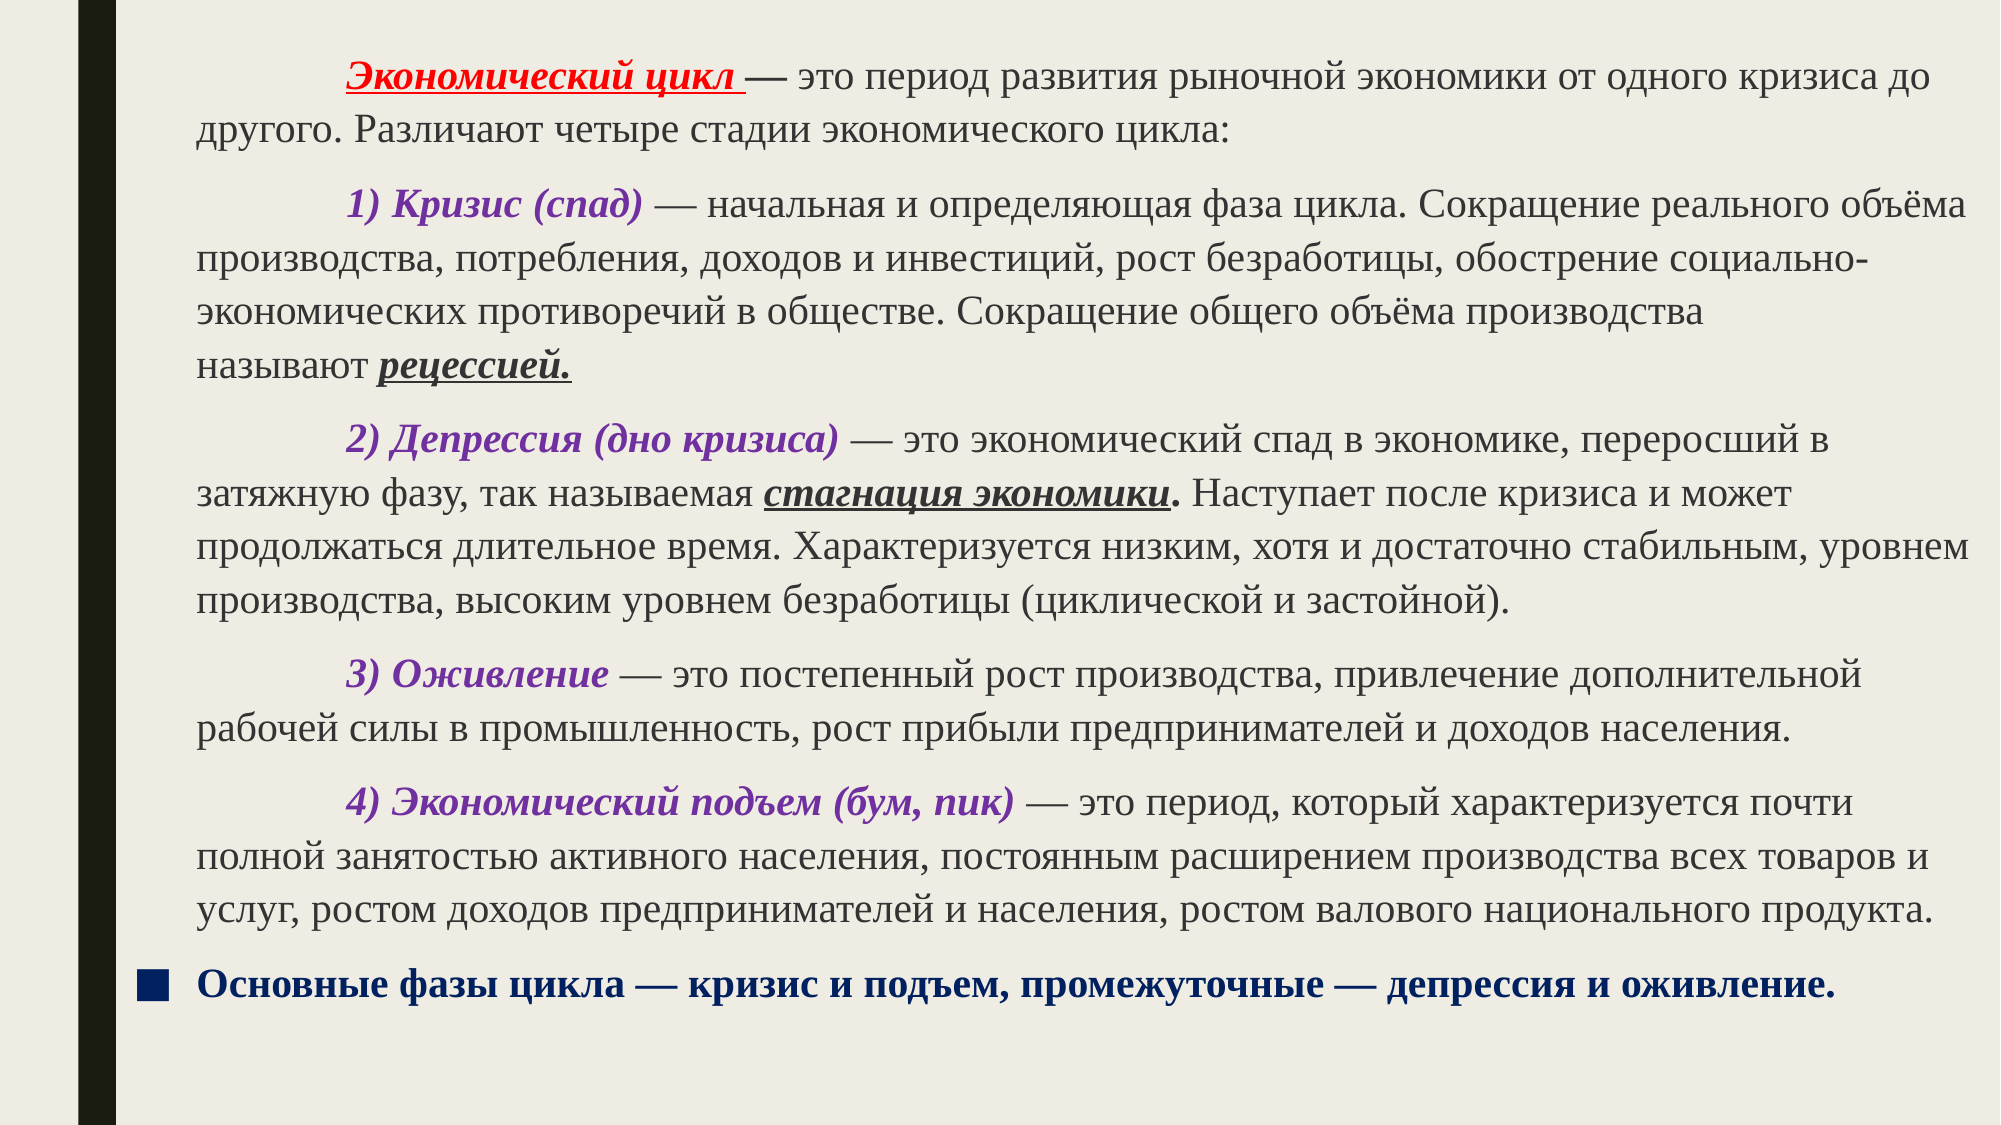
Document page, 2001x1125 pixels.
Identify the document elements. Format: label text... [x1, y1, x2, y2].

list Экономический цикл — это период развития рыночной экономики от одного кризиса до другого. Различают четыре стадии экономического цикла: 1) Кризис (спад) — начальная и определяющая фаза цикла. Сокращение реального объёма производства, потребления, доходов и инвестиций, рост безработицы, обострение социально-экономических противоречий в обществе. Сокращение общего объёма производства называют рецессией. 2) Депрессия (дно кризиса) — это экономический спад в экономике, переросший в затяжную фазу, так называемая стагнация экономики. Наступает после кризиса и может продолжаться длительное время. Характеризуется низким, хотя и достаточно стабильным, уровнем производства, высоким уровнем безработицы (циклической и застойной). 3) Оживление — это постепенный рост производства, привлечение дополнительной рабочей силы в промышленность, рост прибыли предпринимателей и доходов населения. 4) Экономический подъем (бум, пик) — это период, который характеризуется почти полной занятостью активного населения, постоянным расширением производства всех товаров и услуг, ростом доходов предпринимателей и населения, ростом валового национального продукта. Основные фазы цикла — кризис и подъем, промежуточные — депрессия и оживление. [118, 36, 2000, 1109]
